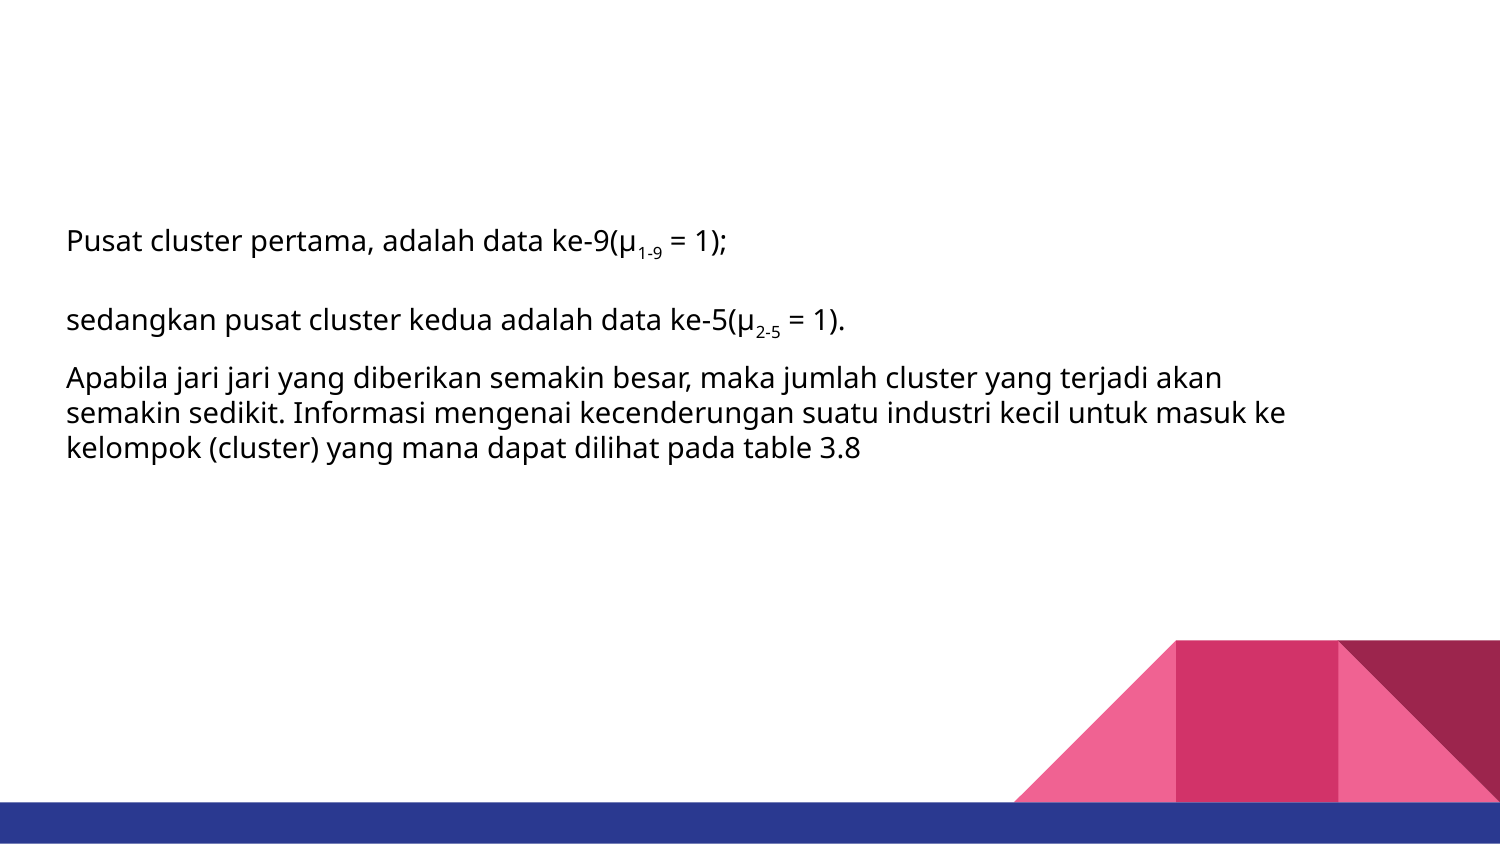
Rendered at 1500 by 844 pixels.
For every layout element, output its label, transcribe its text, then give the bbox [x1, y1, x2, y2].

list Pusat cluster pertama, adalah data ke-9(μ1-9 = 1); sedangkan pusat cluster kedua adalah data ke-5(μ2-5 = 1). [51, 201, 1417, 310]
text_box Apabila jari jari yang diberikan semakin besar, maka jumlah cluster yang terjadi akan semakin sedikit. Informasi mengenai kecenderungan suatu industri kecil untuk masuk ke kelompok (cluster) yang mana dapat dilihat pada table 3.8 [51, 344, 1343, 493]
